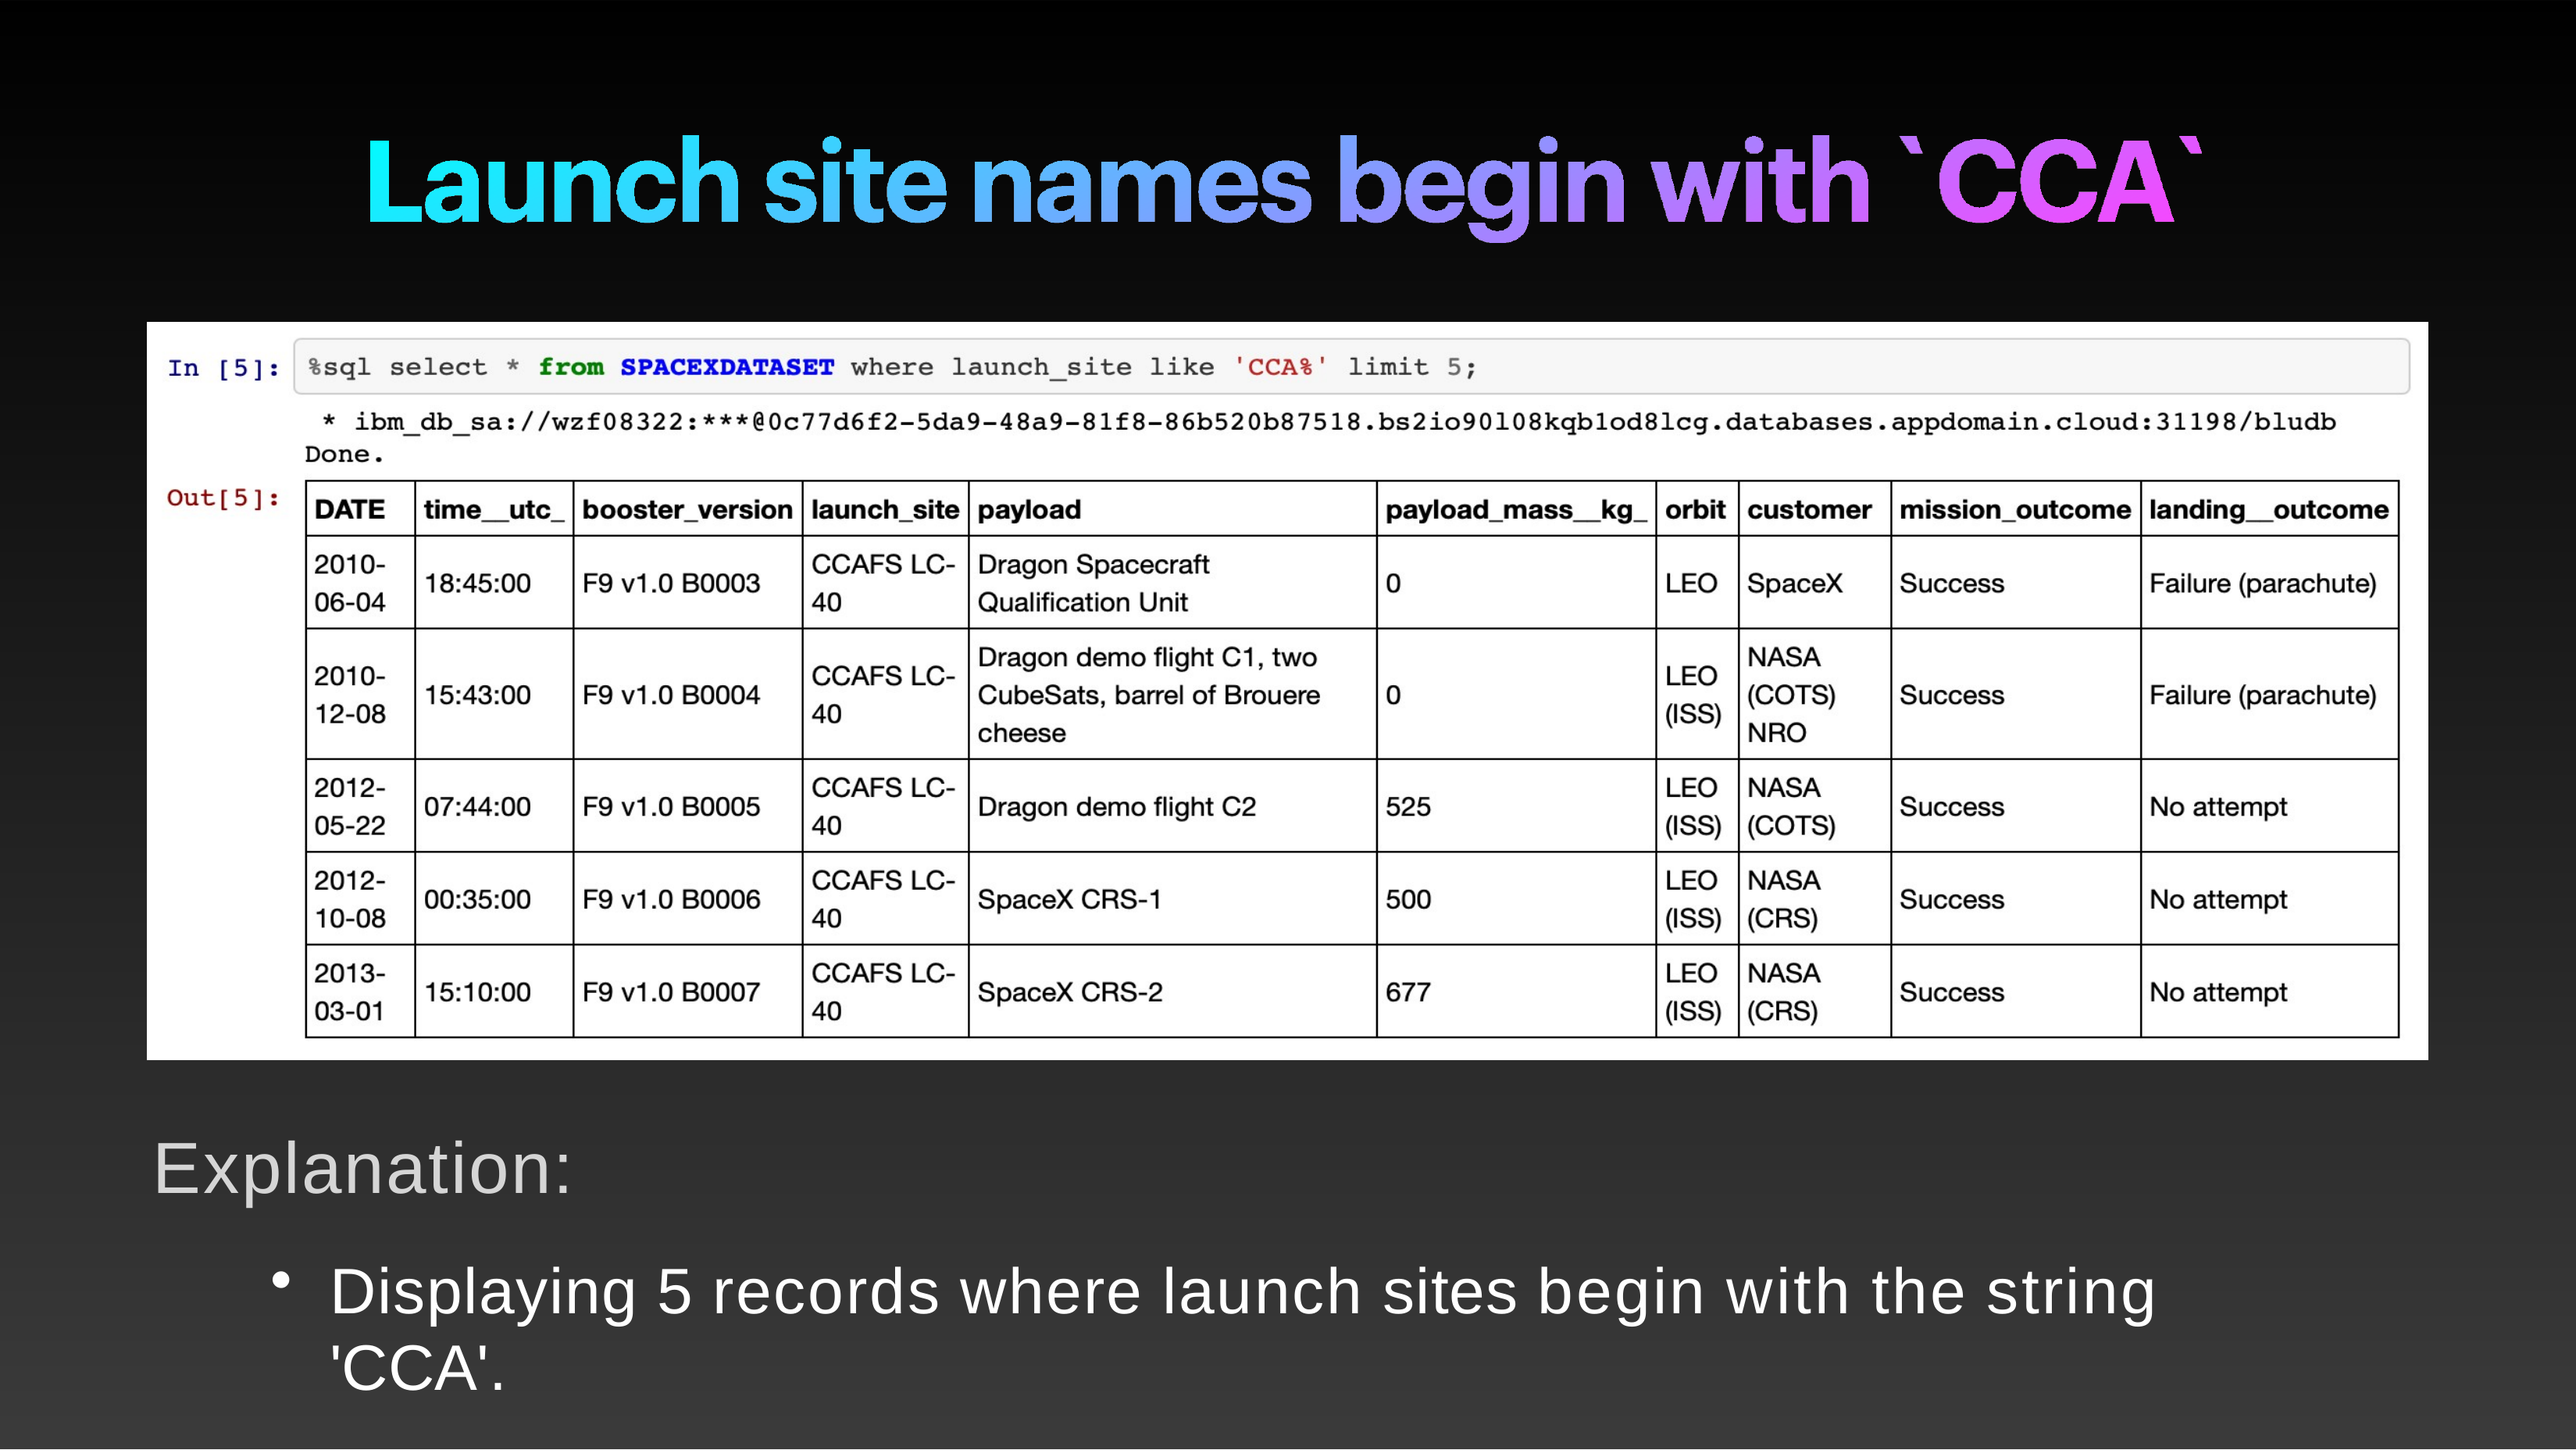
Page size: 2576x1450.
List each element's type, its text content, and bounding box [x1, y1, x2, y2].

picture [0, 0, 2576, 1449]
text_box Explanation: Displaying 5 records where launch sites begin with the string 'CCA'. [151, 1073, 2350, 1404]
